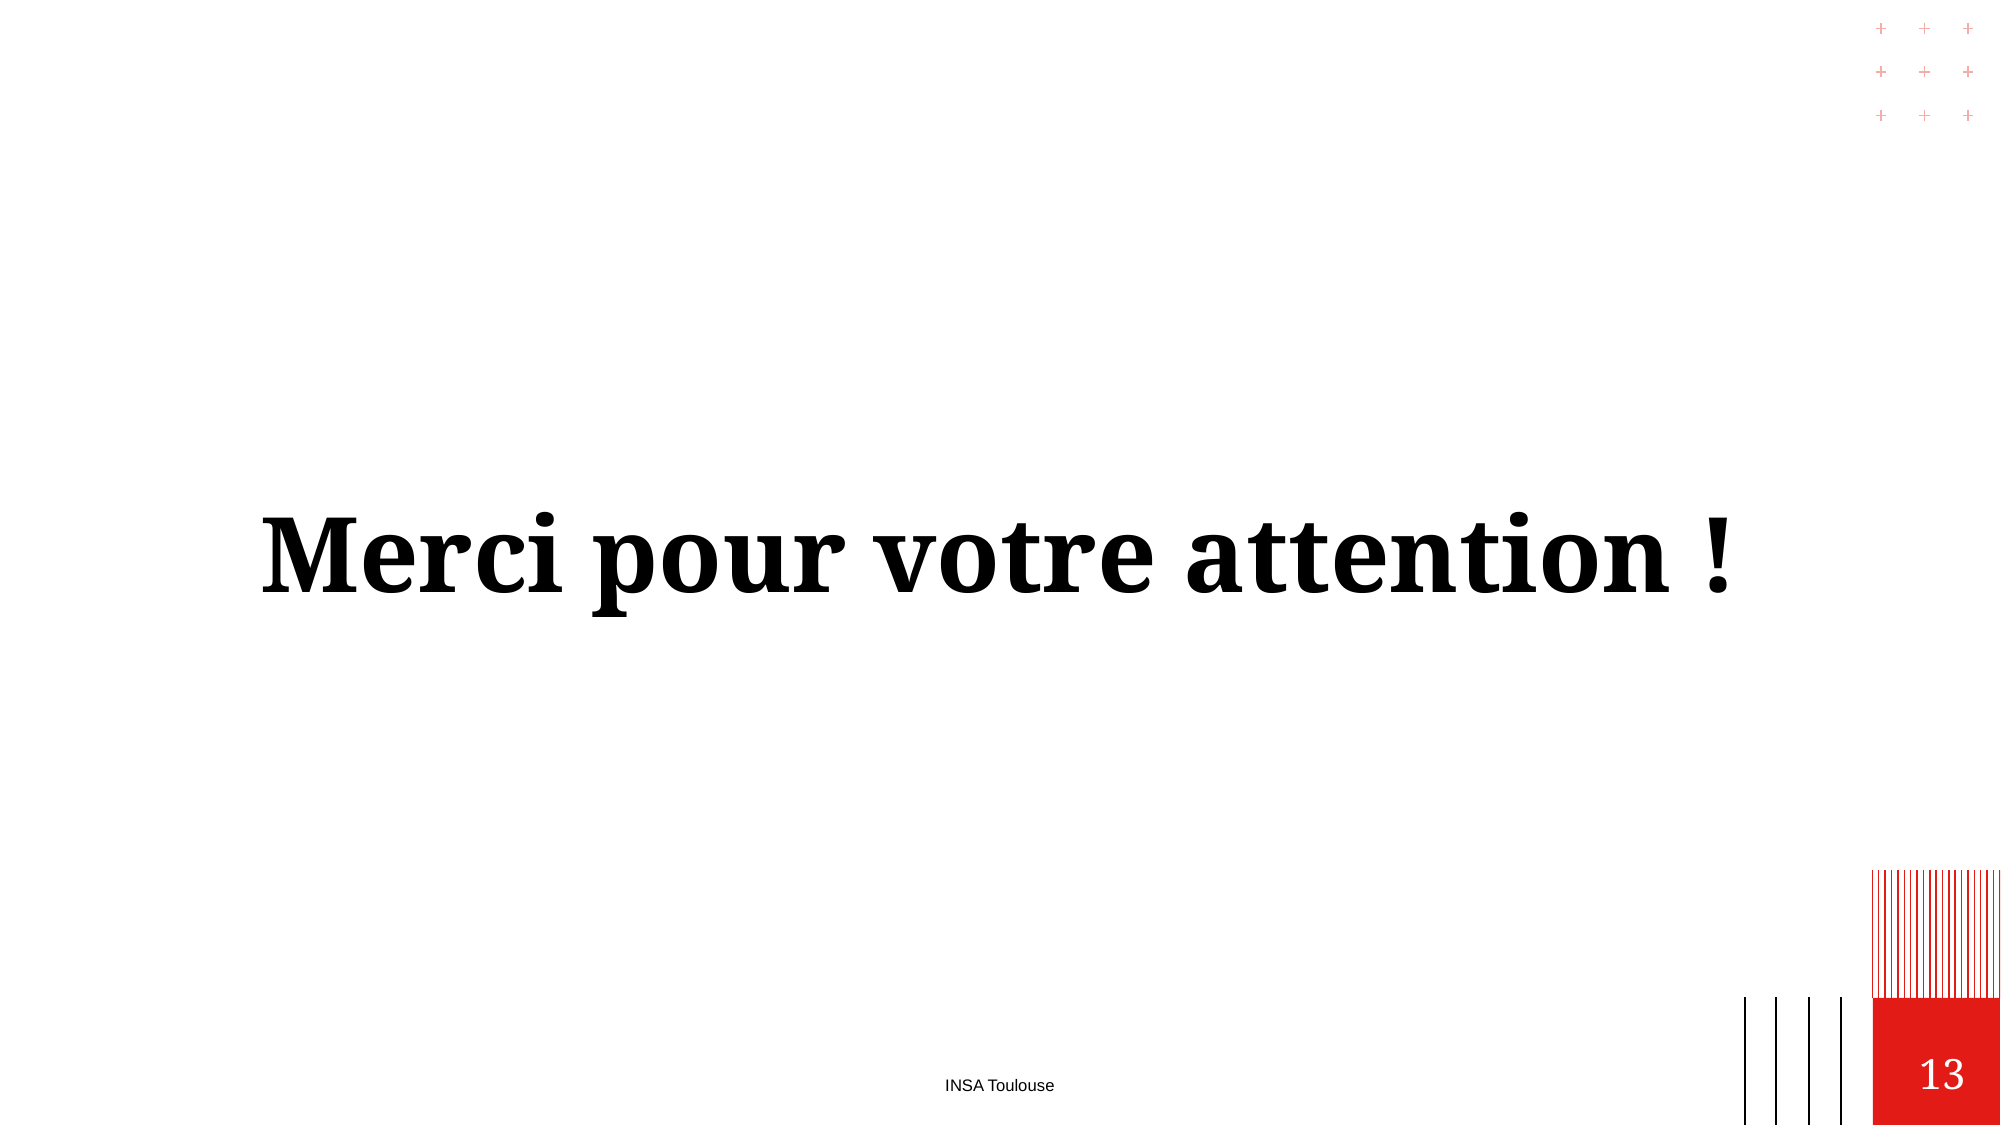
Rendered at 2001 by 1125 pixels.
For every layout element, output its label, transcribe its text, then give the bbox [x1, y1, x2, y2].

slide_number 13 [1907, 741, 1972, 1125]
title Merci pour votre attention ! [210, 456, 1790, 583]
footer INSA Toulouse [662, 1064, 1338, 1105]
